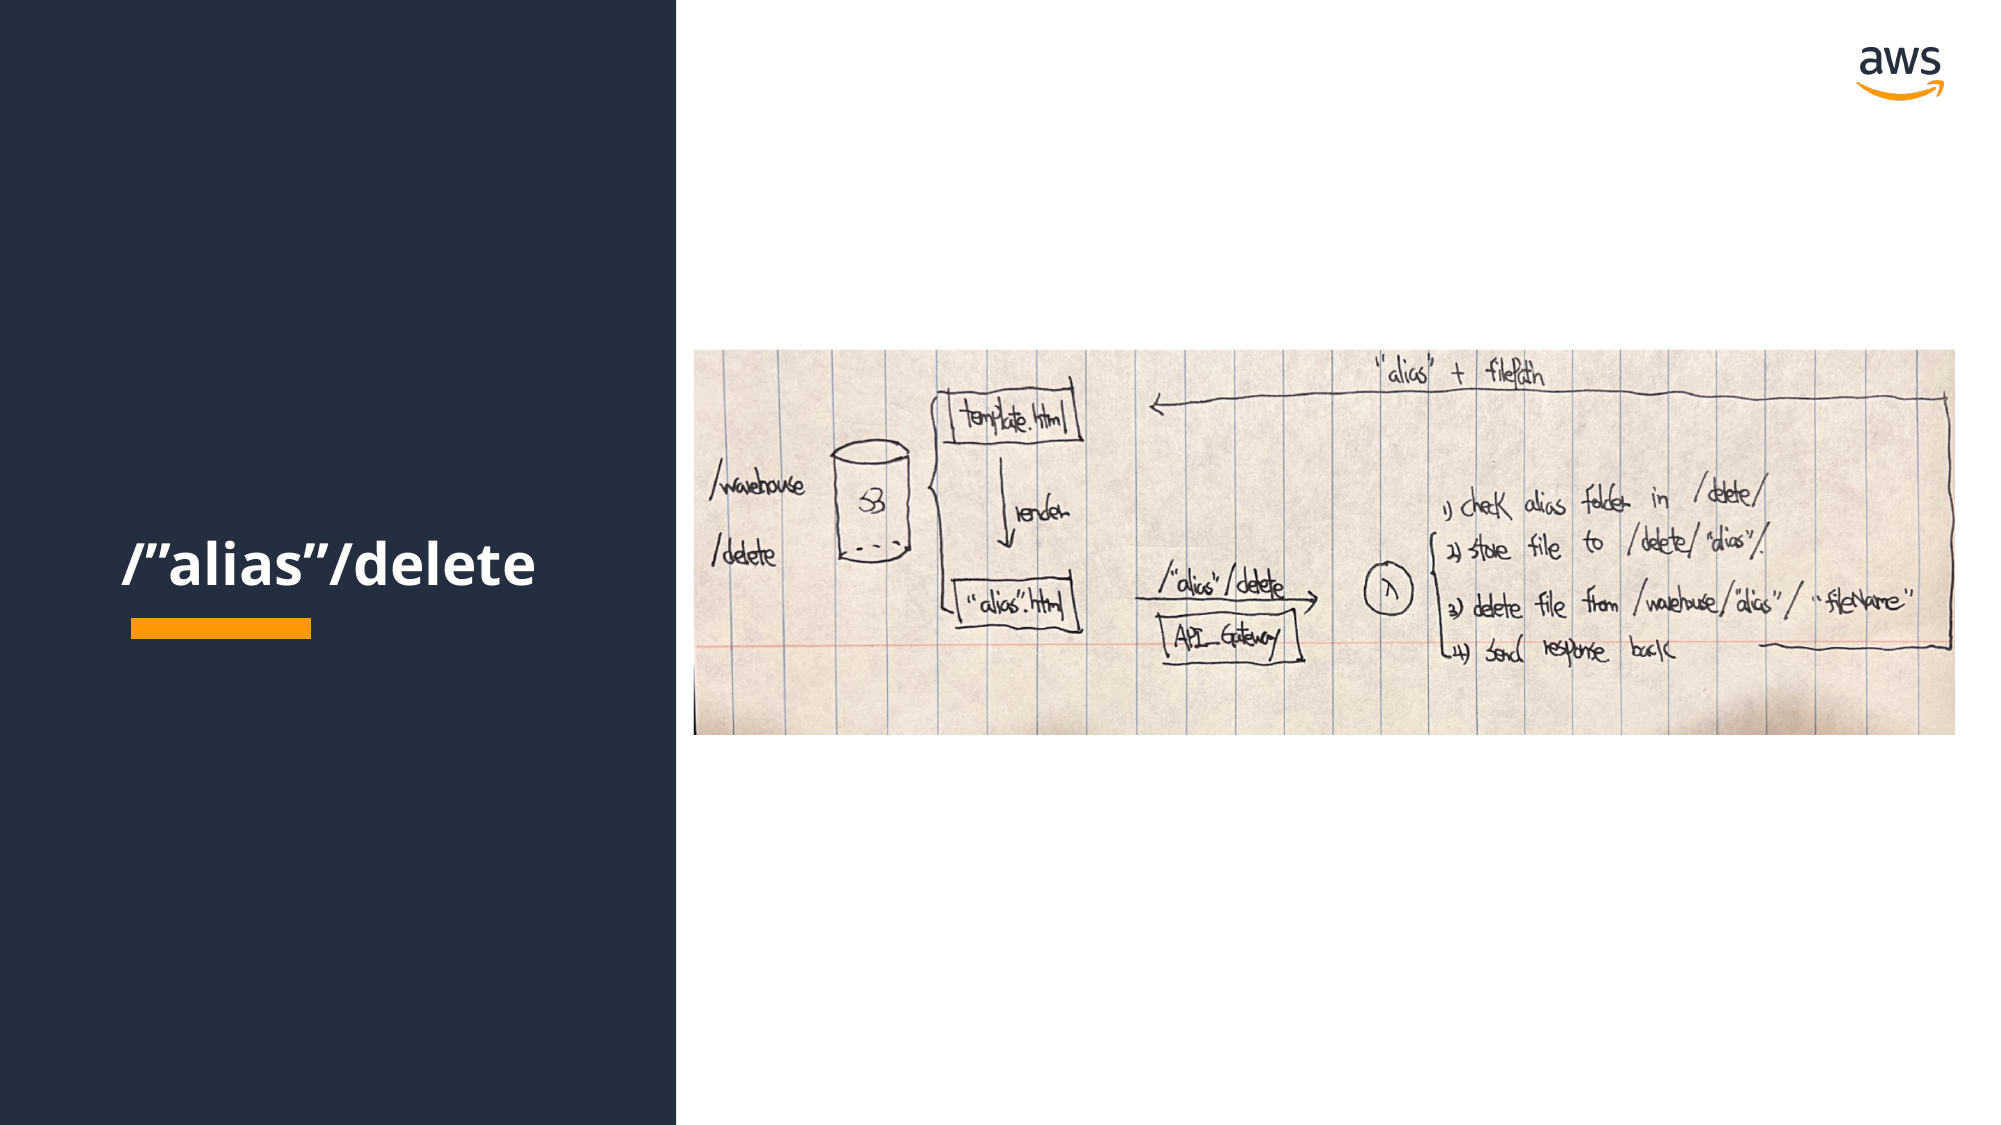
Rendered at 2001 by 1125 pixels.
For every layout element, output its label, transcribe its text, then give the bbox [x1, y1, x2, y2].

picture [695, 0, 1954, 1125]
text_box /”alias”/delete [106, 519, 657, 605]
picture [1855, 46, 1945, 101]
